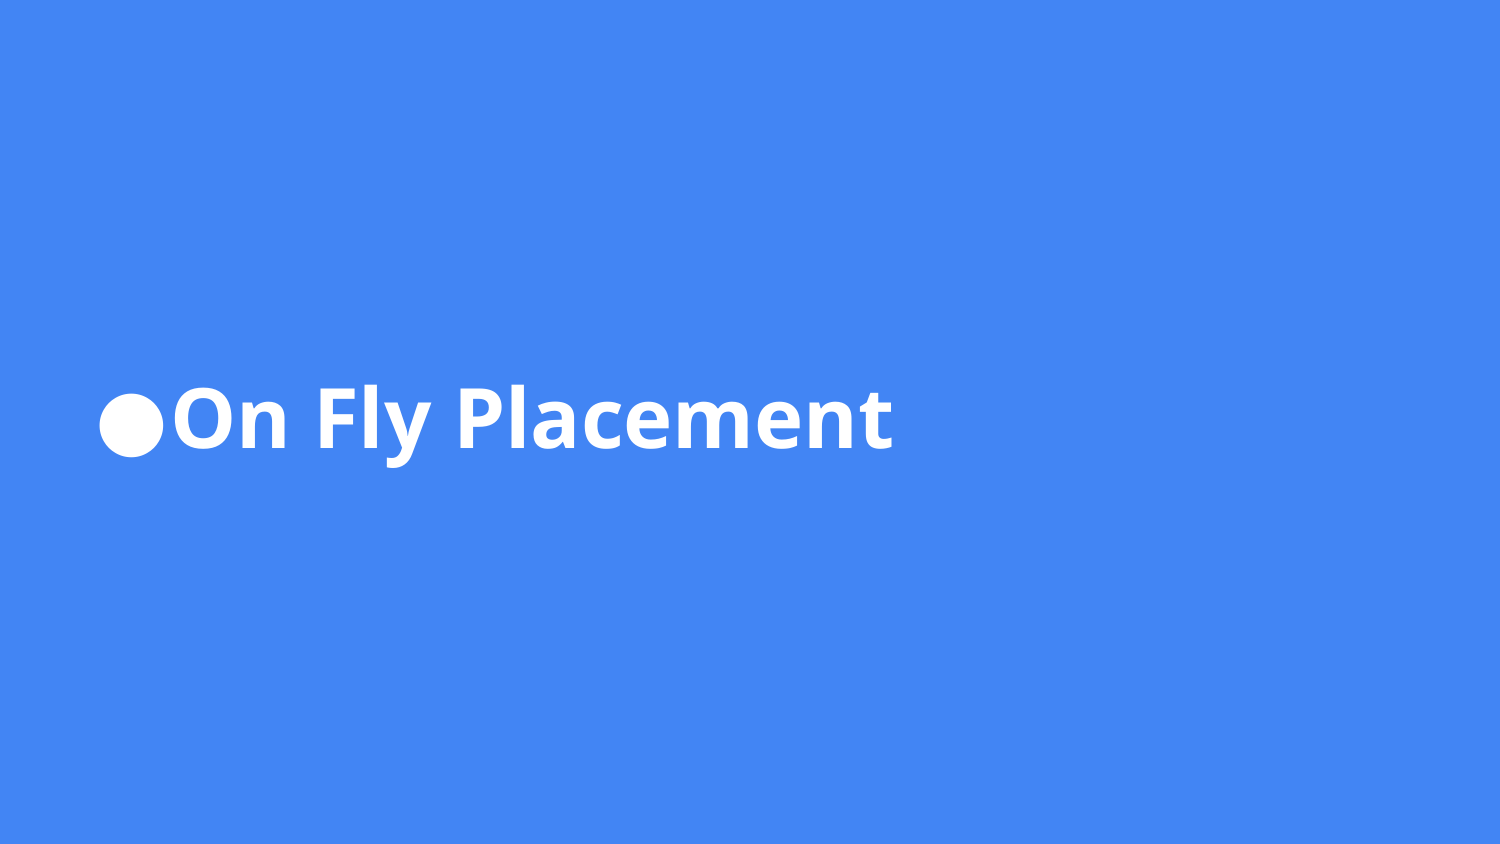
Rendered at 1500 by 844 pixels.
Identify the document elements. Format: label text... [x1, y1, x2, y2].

title On Fly Placement [80, 80, 1412, 752]
